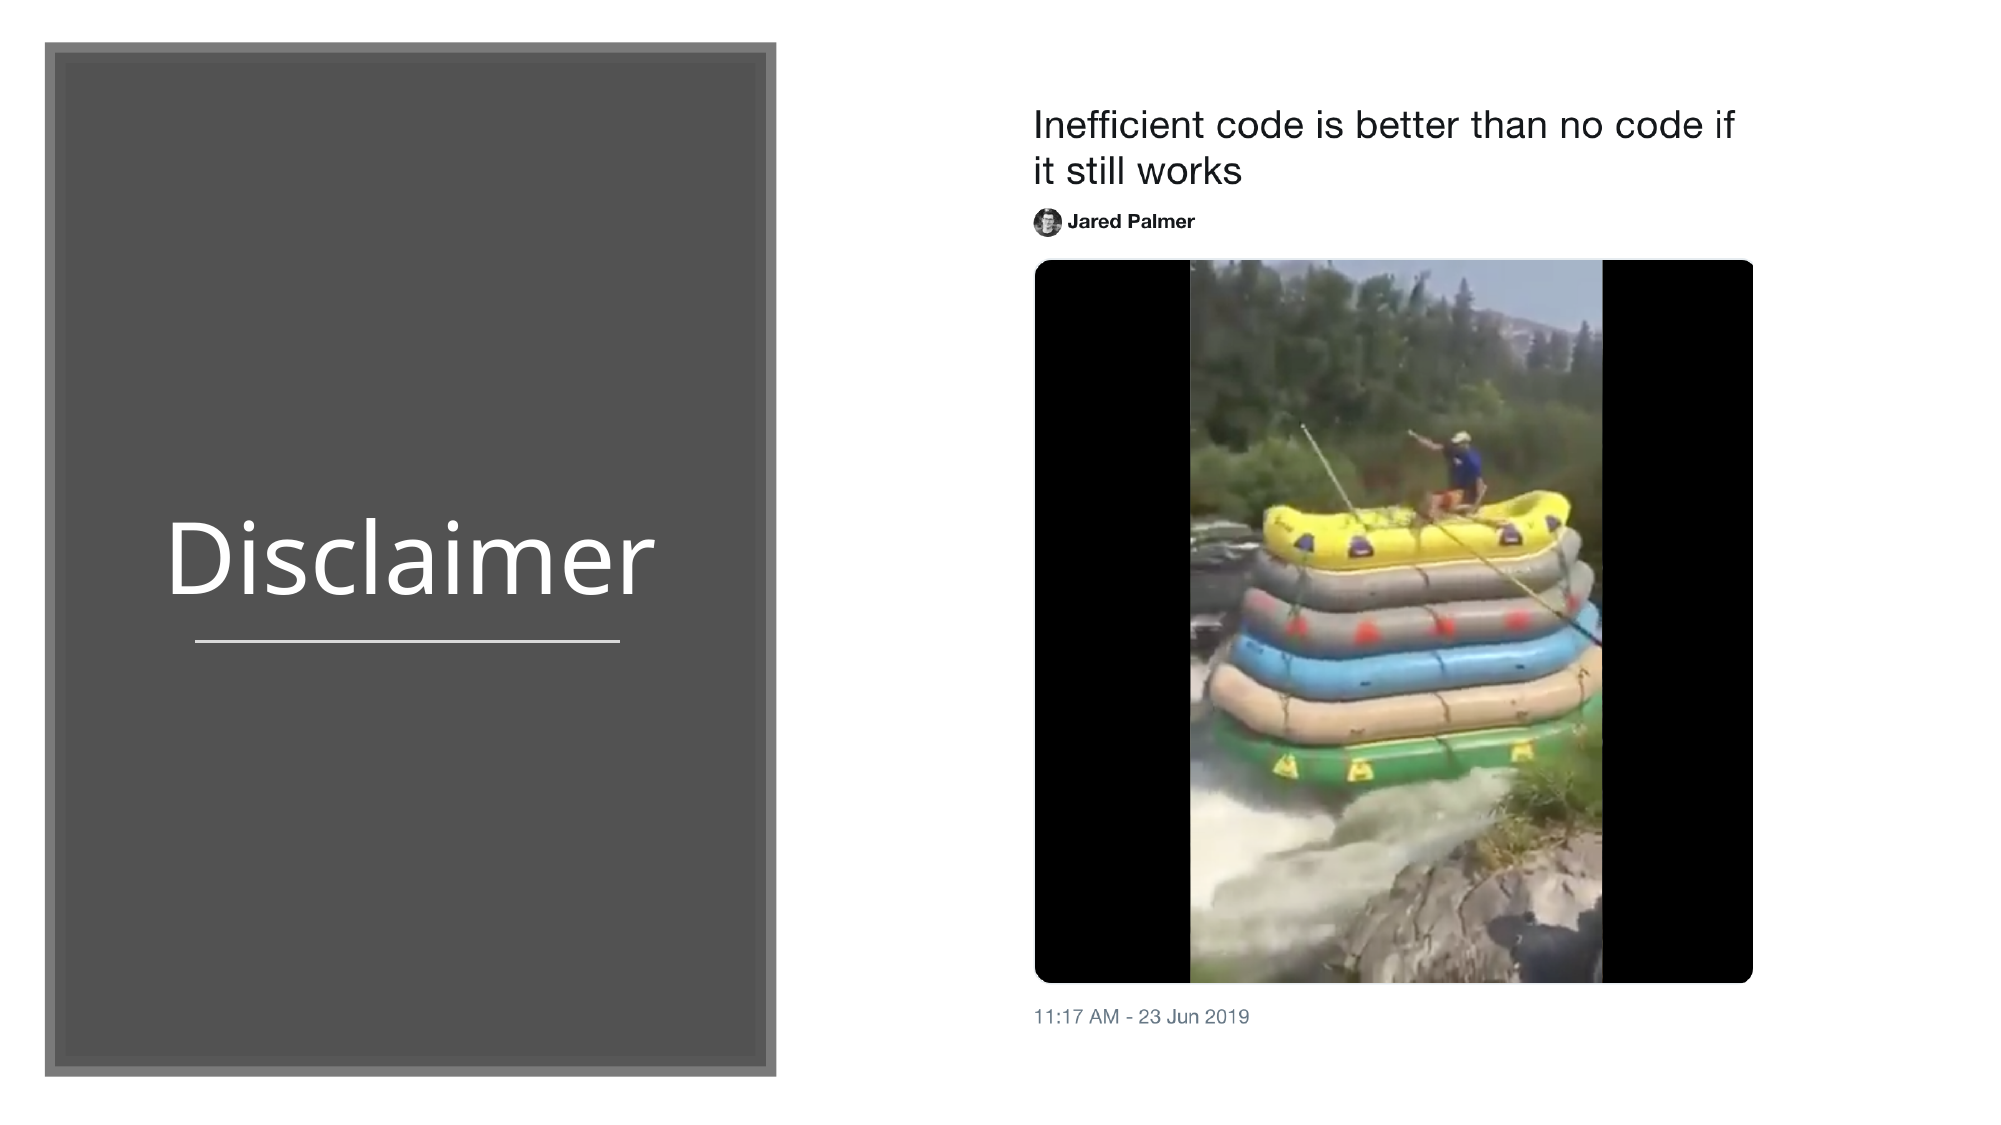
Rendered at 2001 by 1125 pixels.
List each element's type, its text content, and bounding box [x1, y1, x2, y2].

title Disclaimer [110, 149, 711, 624]
picture [1003, 80, 1763, 1046]
text_box [54, 52, 767, 1067]
